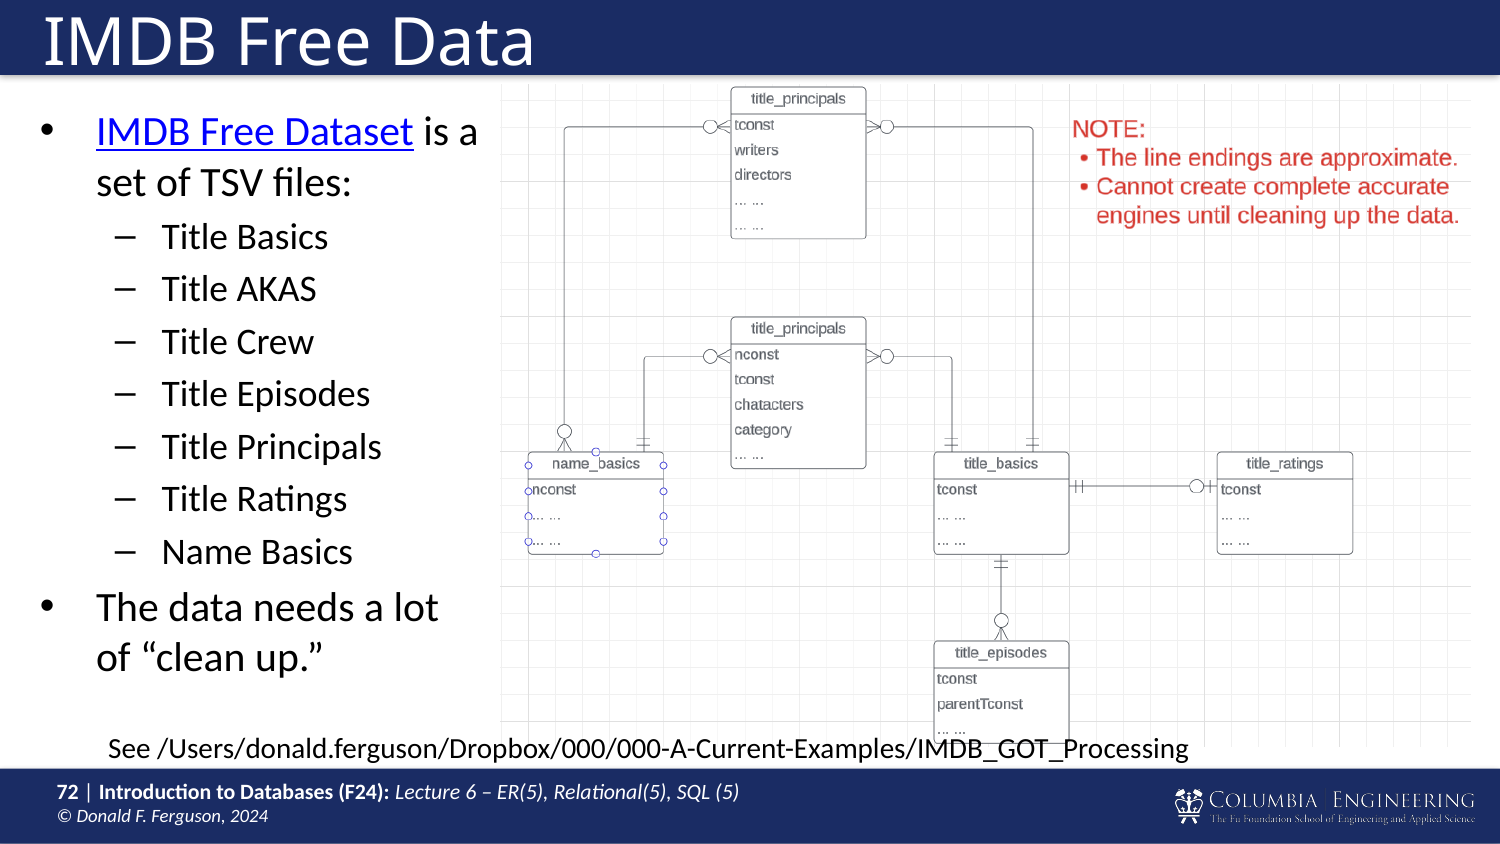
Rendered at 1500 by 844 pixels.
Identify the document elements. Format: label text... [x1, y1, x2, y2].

text_box See /Users/donald.ferguson/Dropbox/000/000-A-Current-Examples/IMDB_GOT_Processing [93, 721, 1205, 772]
list IMDB Free Dataset is a set of TSV files: Title Basics Title AKAS Title Crew Title Episodes Title Principals Title Ratings Name Basics The data needs a lot of “clean up.” [24, 96, 494, 735]
title IMDB Free Data [28, 0, 1450, 73]
picture [499, 84, 1471, 748]
